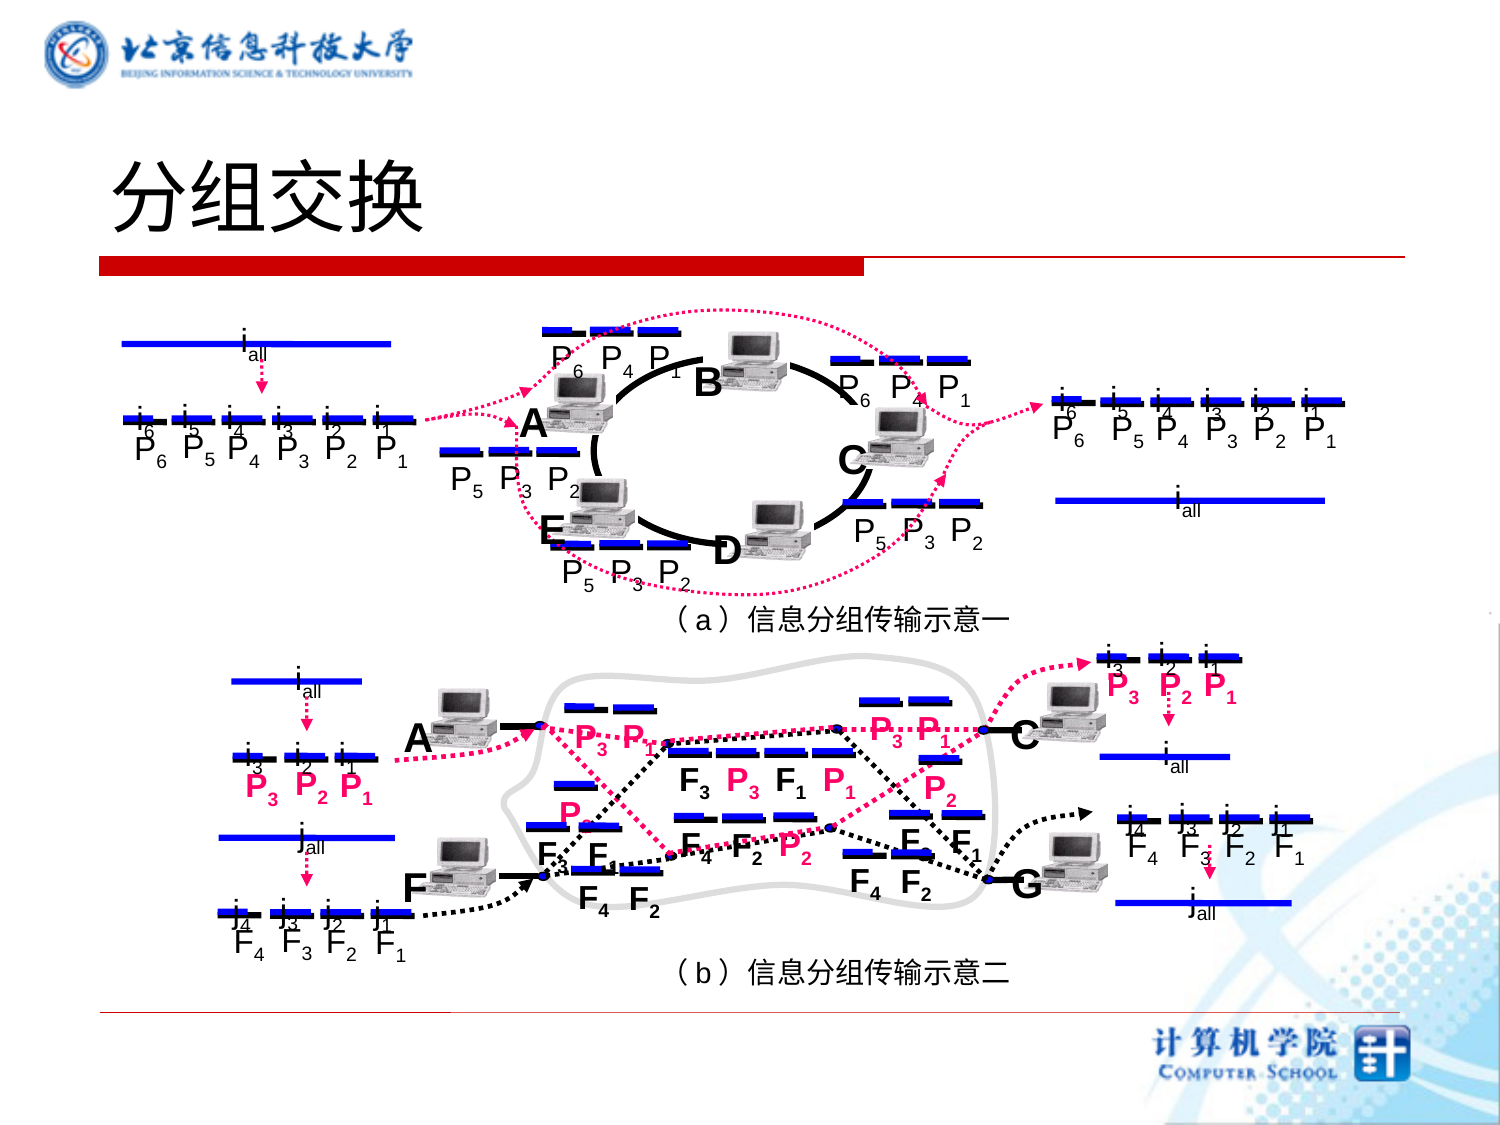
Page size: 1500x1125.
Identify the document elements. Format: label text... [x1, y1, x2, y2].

title 分组交换 [93, 49, 1407, 250]
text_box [217, 625, 1314, 1014]
picture [0, 0, 1500, 1125]
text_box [121, 307, 1346, 661]
